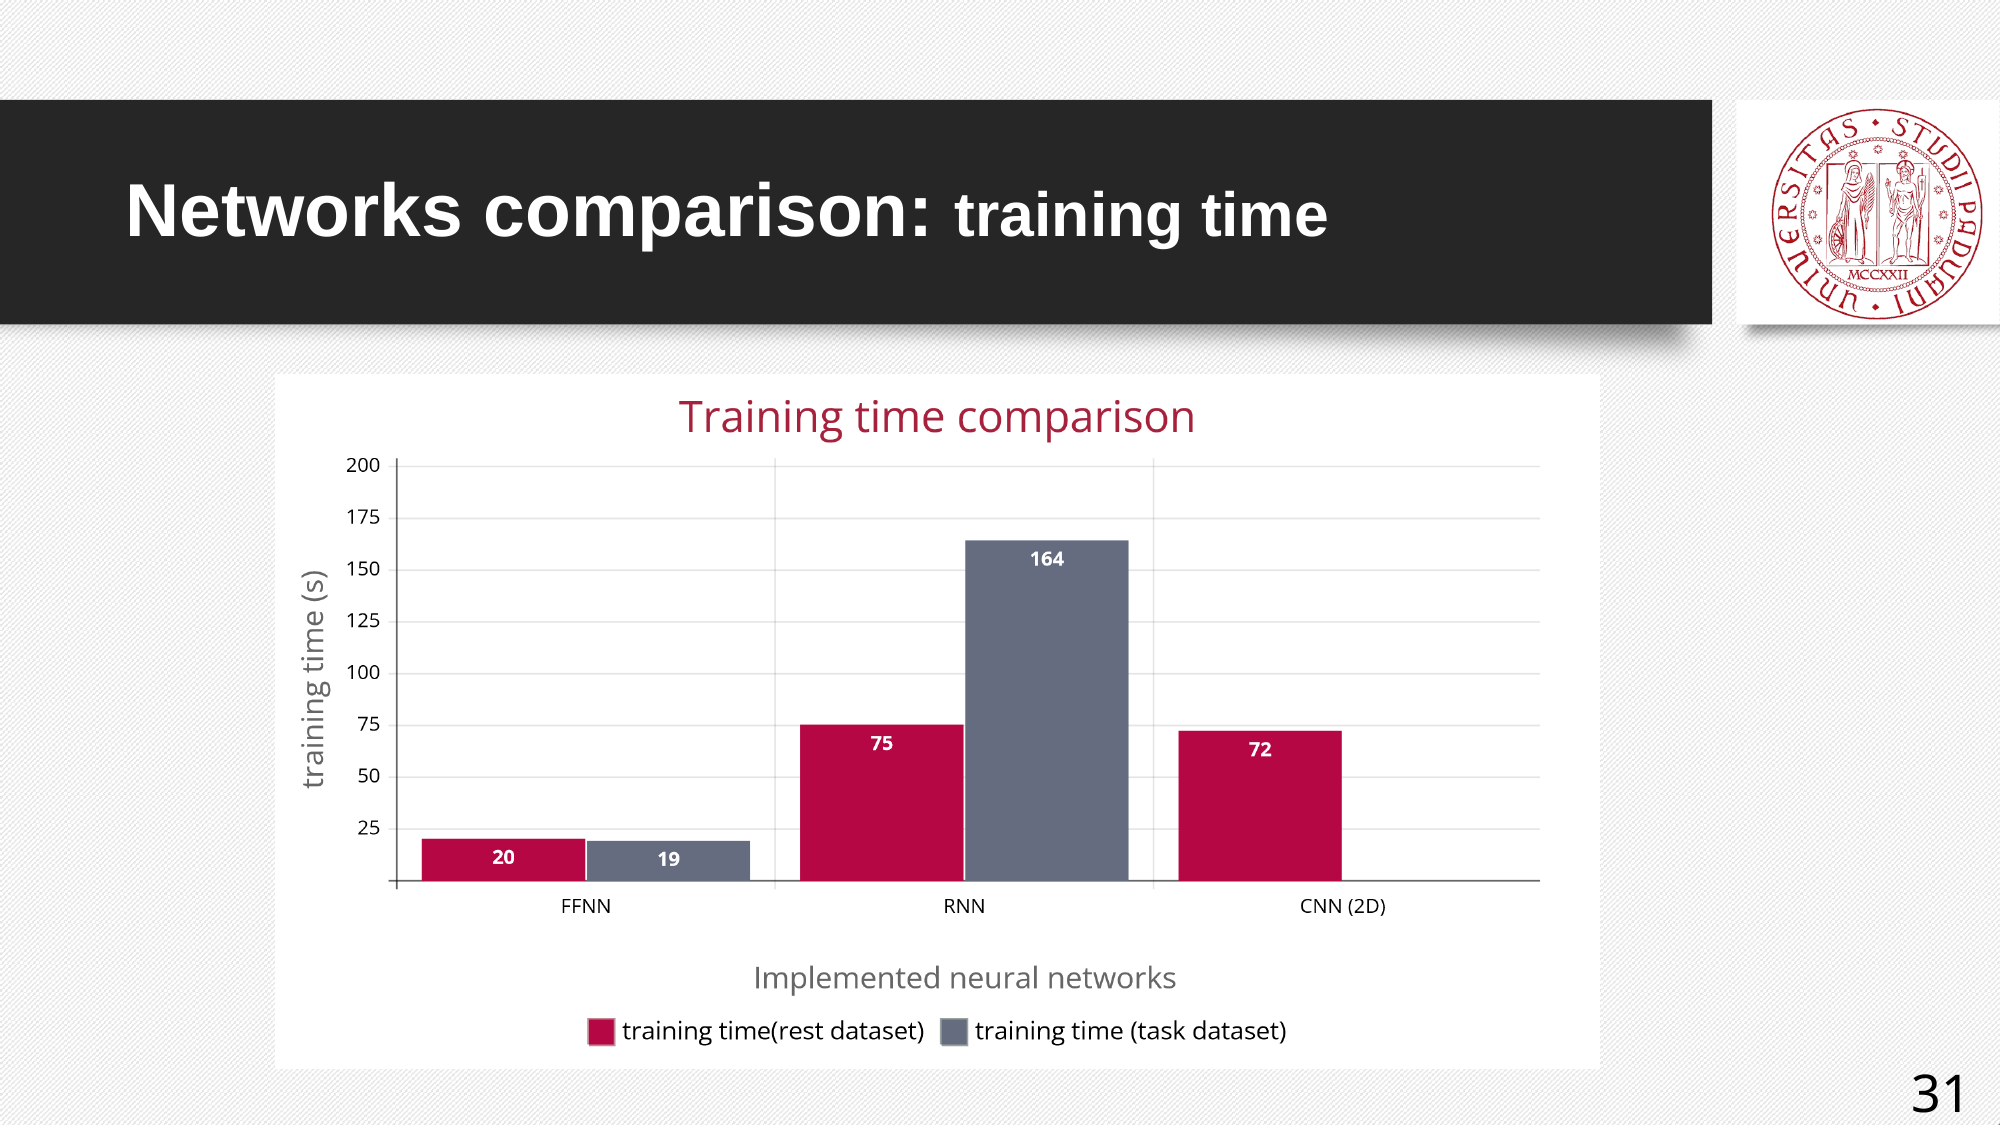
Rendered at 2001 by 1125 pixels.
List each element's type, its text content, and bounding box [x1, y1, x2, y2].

title Networks comparison: training time [123, 159, 1425, 350]
picture [0, 0, 2000, 1125]
picture [1770, 106, 1984, 321]
slide_number ‹#› [1905, 1047, 1975, 1125]
